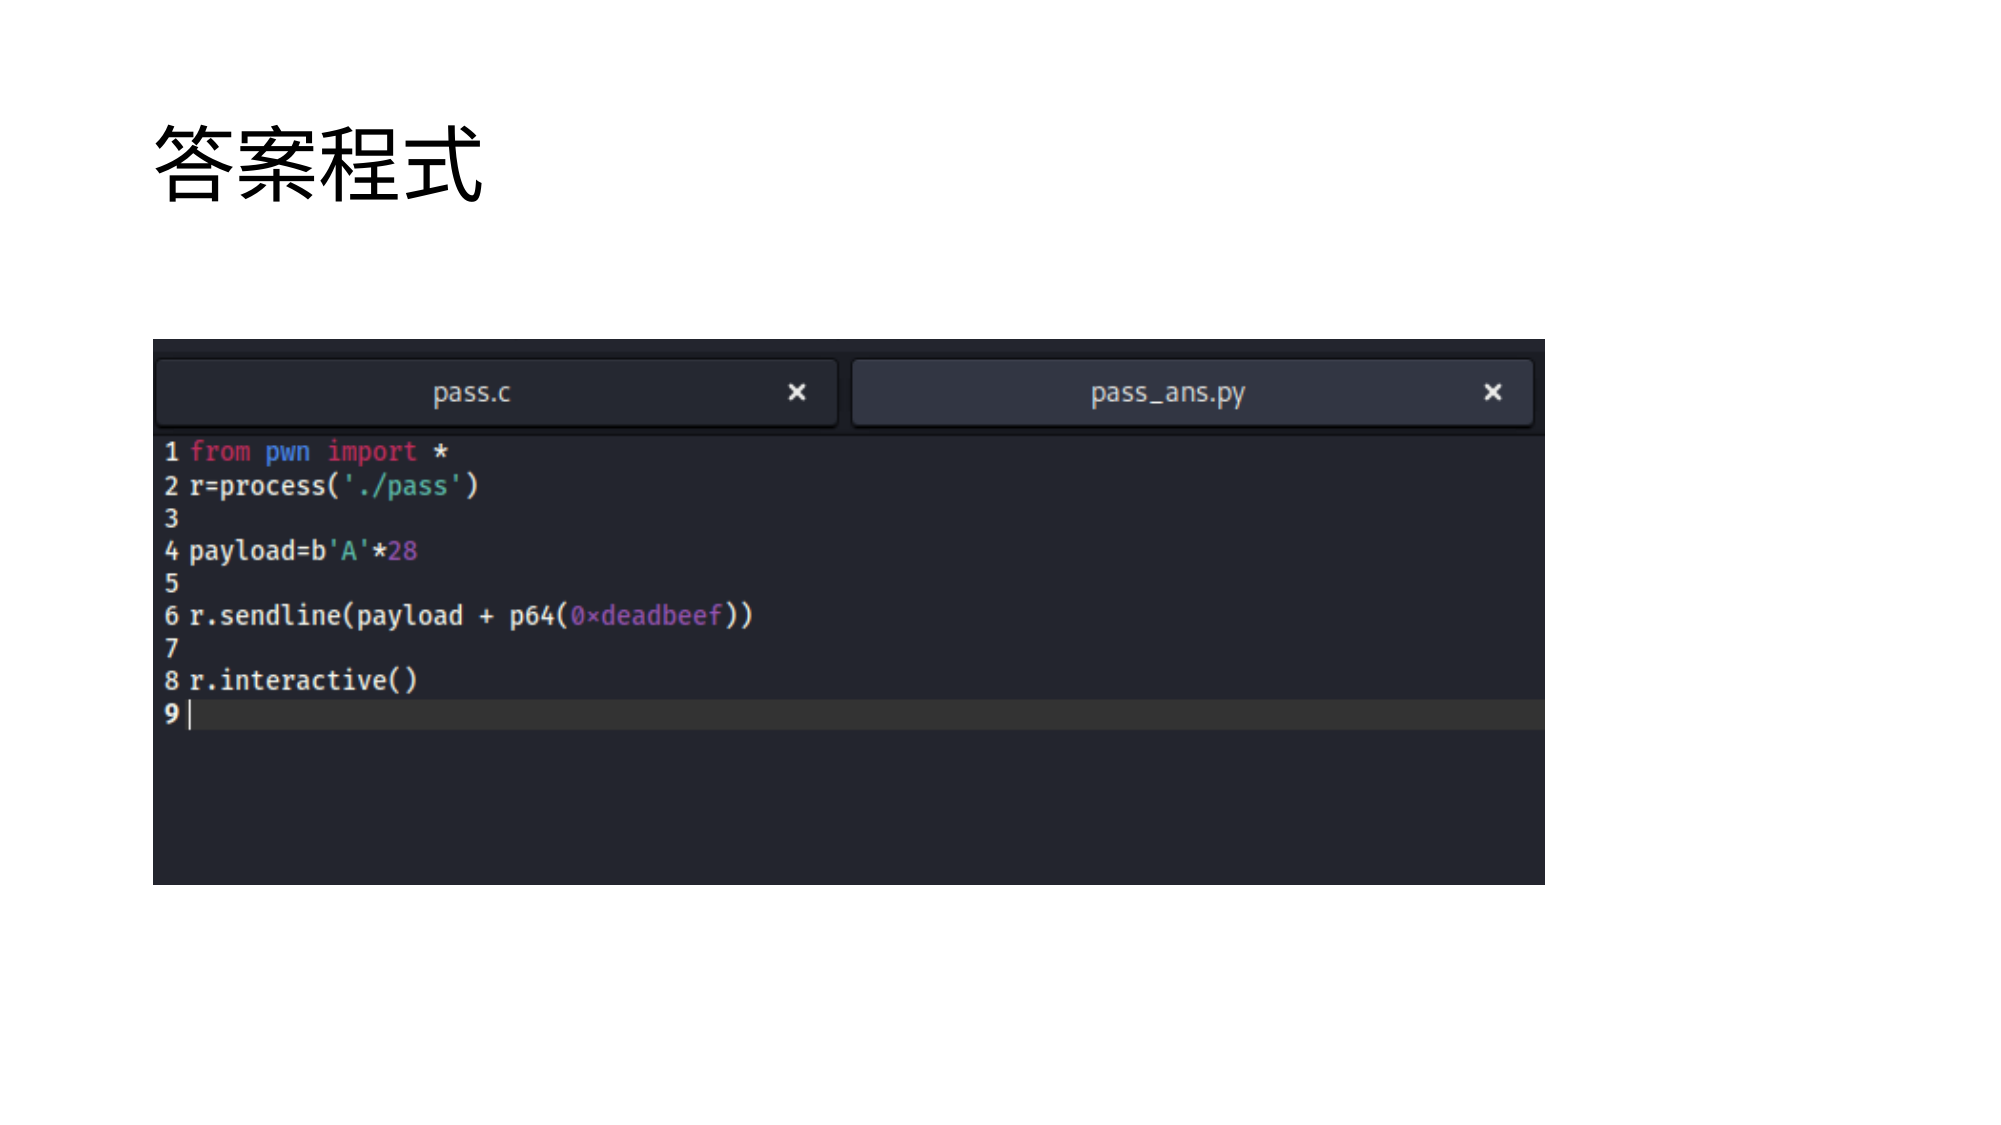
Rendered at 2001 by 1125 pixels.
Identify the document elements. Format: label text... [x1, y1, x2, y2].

title 答案程式 [137, 59, 1863, 278]
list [153, 339, 1545, 885]
